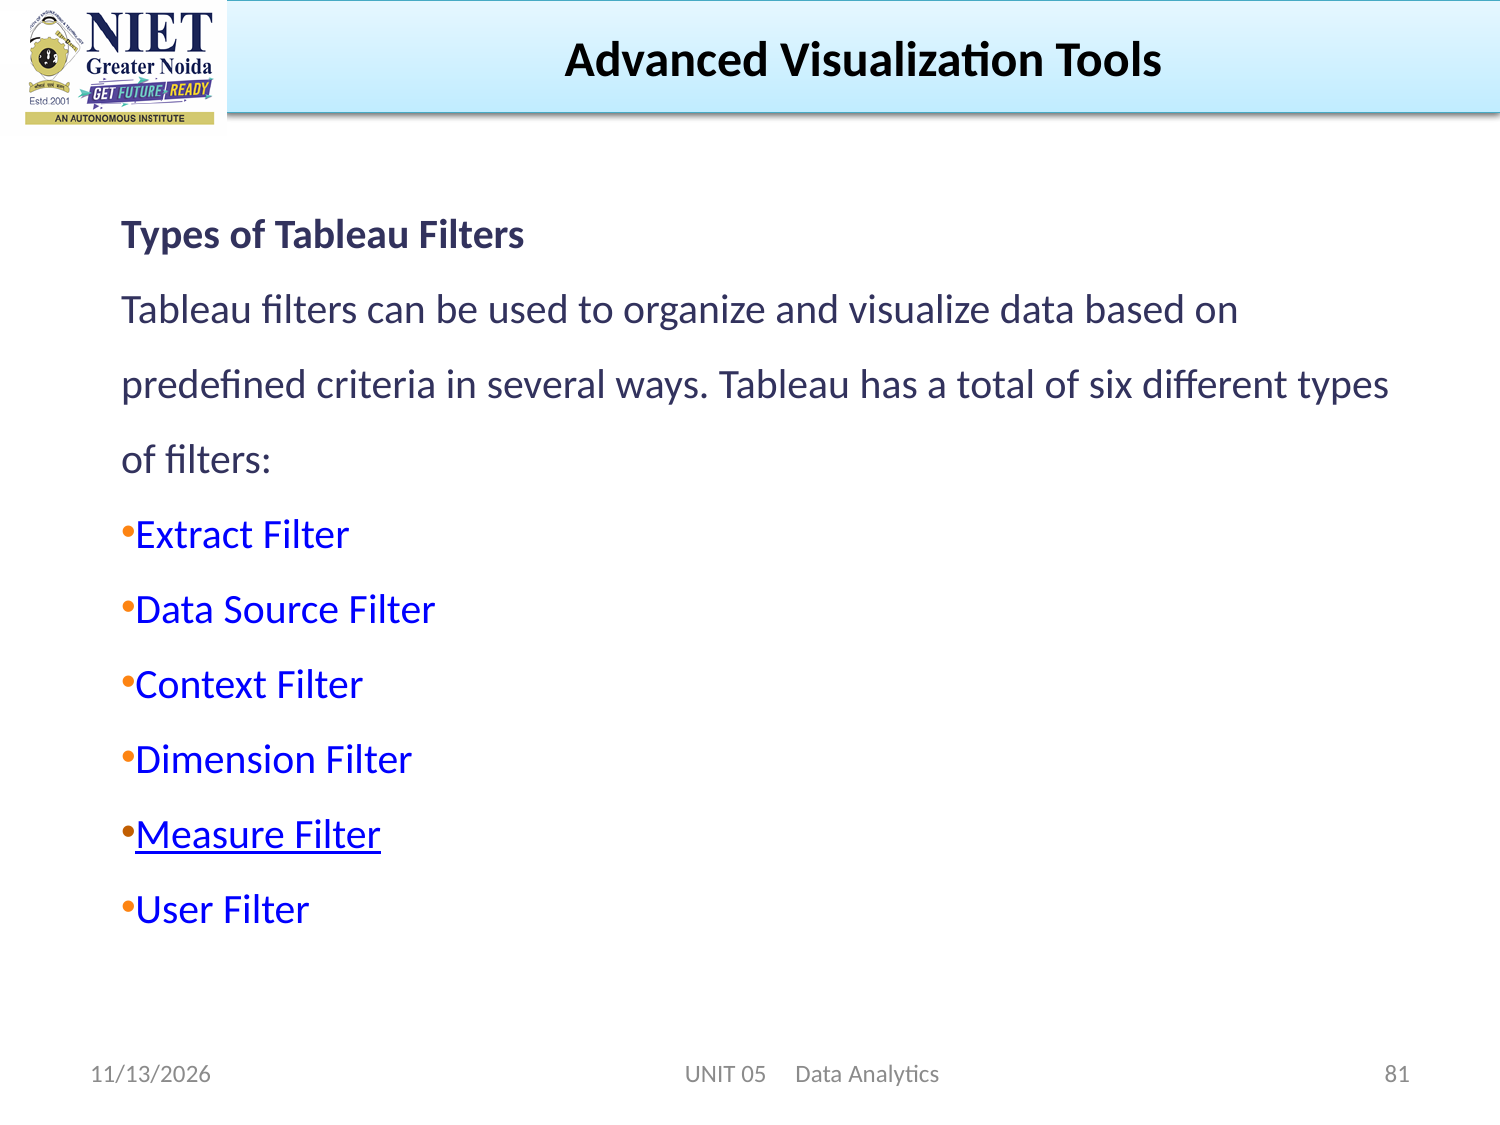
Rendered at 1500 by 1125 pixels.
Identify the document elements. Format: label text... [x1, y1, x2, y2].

text_box Types of Tableau Filters Tableau filters can be used to organize and visualize data based on predefined criteria in several ways. Tableau has a total of six different types of filters: Extract Filter Data Source Filter Context Filter Dimension Filter Measure Filter User Filter [106, 174, 1424, 1014]
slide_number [75, 1042, 425, 1103]
footer UNIT 05 Data Analytics [512, 1042, 1074, 1103]
picture [0, 0, 238, 137]
slide_number 81 [1074, 1042, 1425, 1103]
text_box Advanced Visualization Tools [230, 0, 1500, 113]
